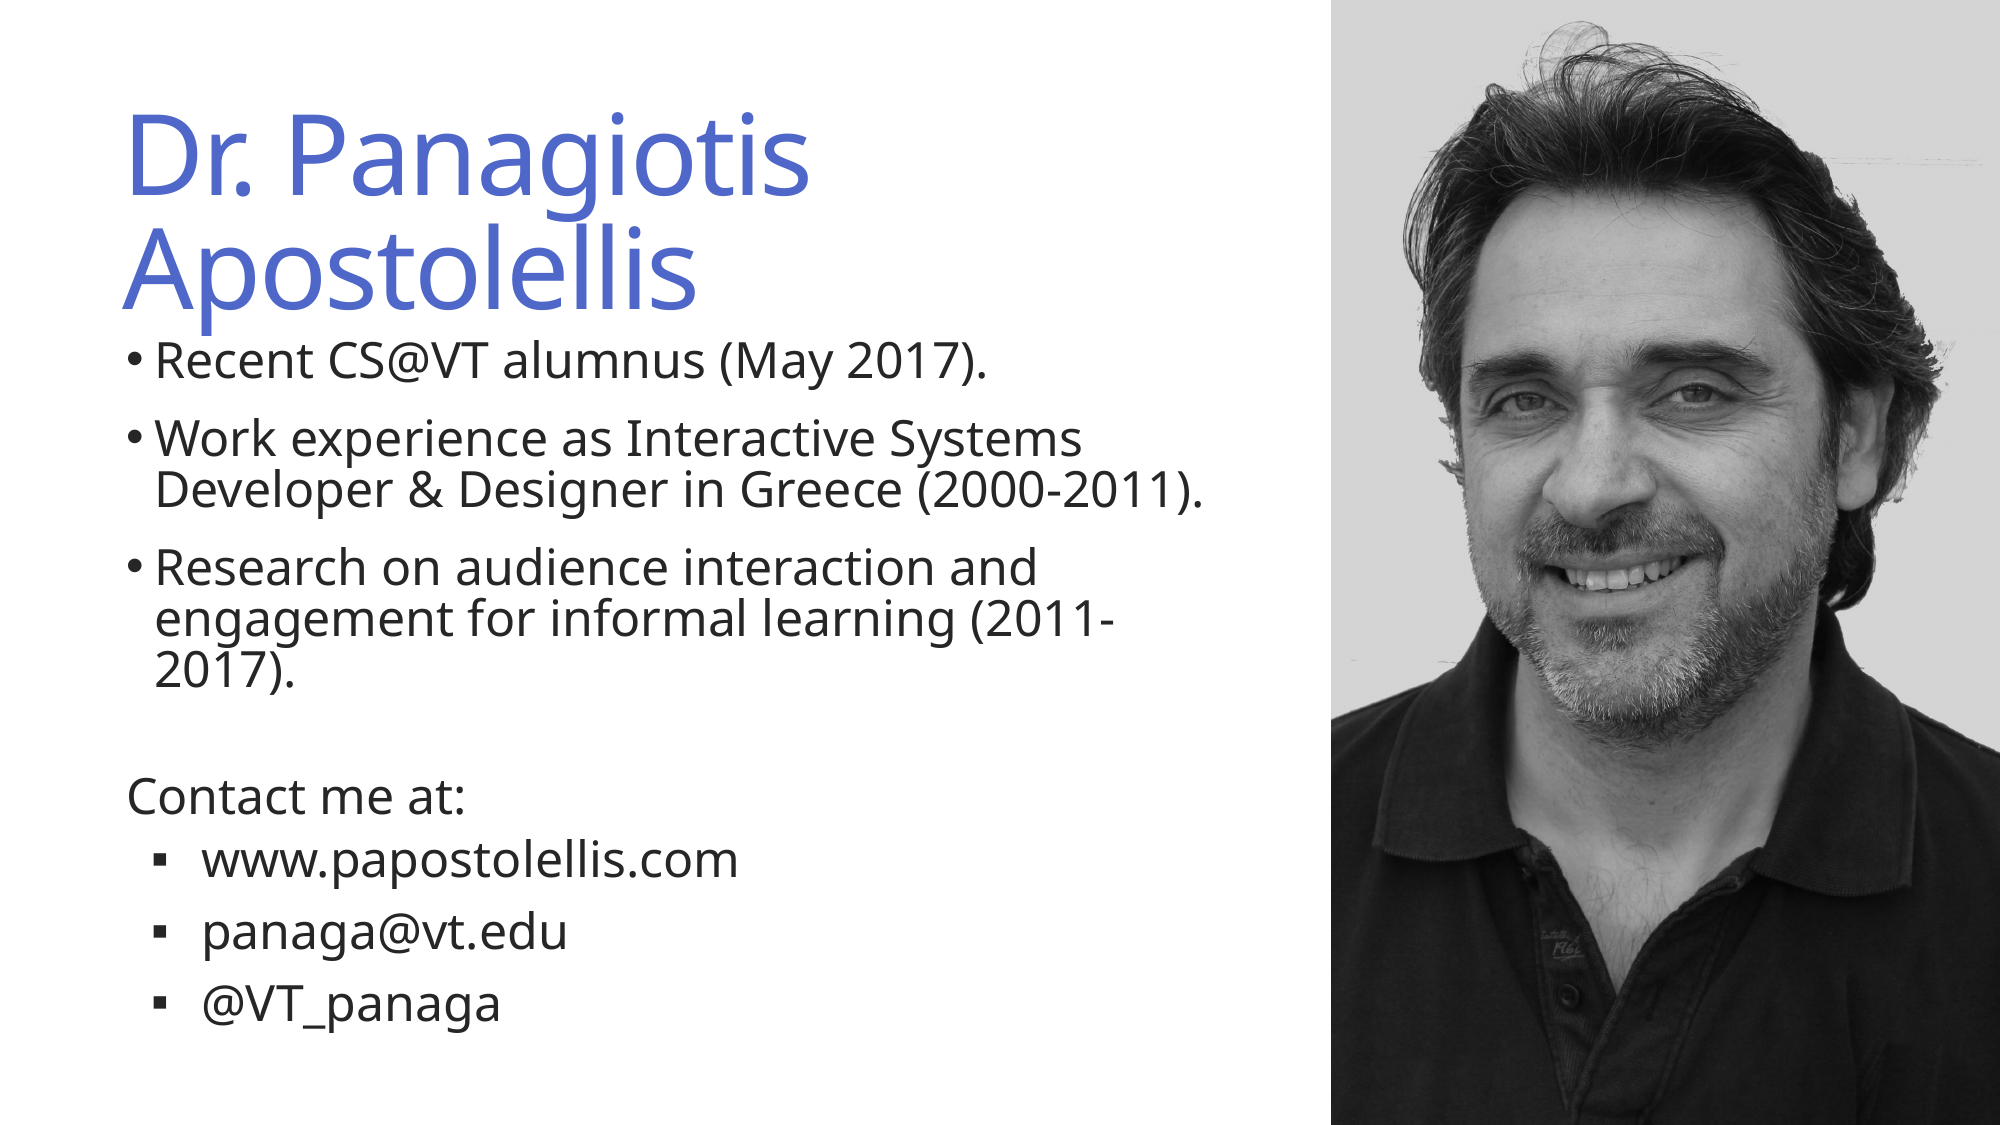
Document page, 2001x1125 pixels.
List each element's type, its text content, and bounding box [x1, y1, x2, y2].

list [1330, 0, 2000, 1125]
title Dr. Panagiotis Apostolellis [107, 81, 1275, 354]
list Recent CS@VT alumnus (May 2017). Work experience as Interactive Systems Developer & Designer in Greece (2000-2011). Research on audience interaction and engagement for informal learning (2011-2017). Contact me at: www.papostolellis.com panaga@vt.edu @VT_panaga [111, 329, 1240, 1043]
